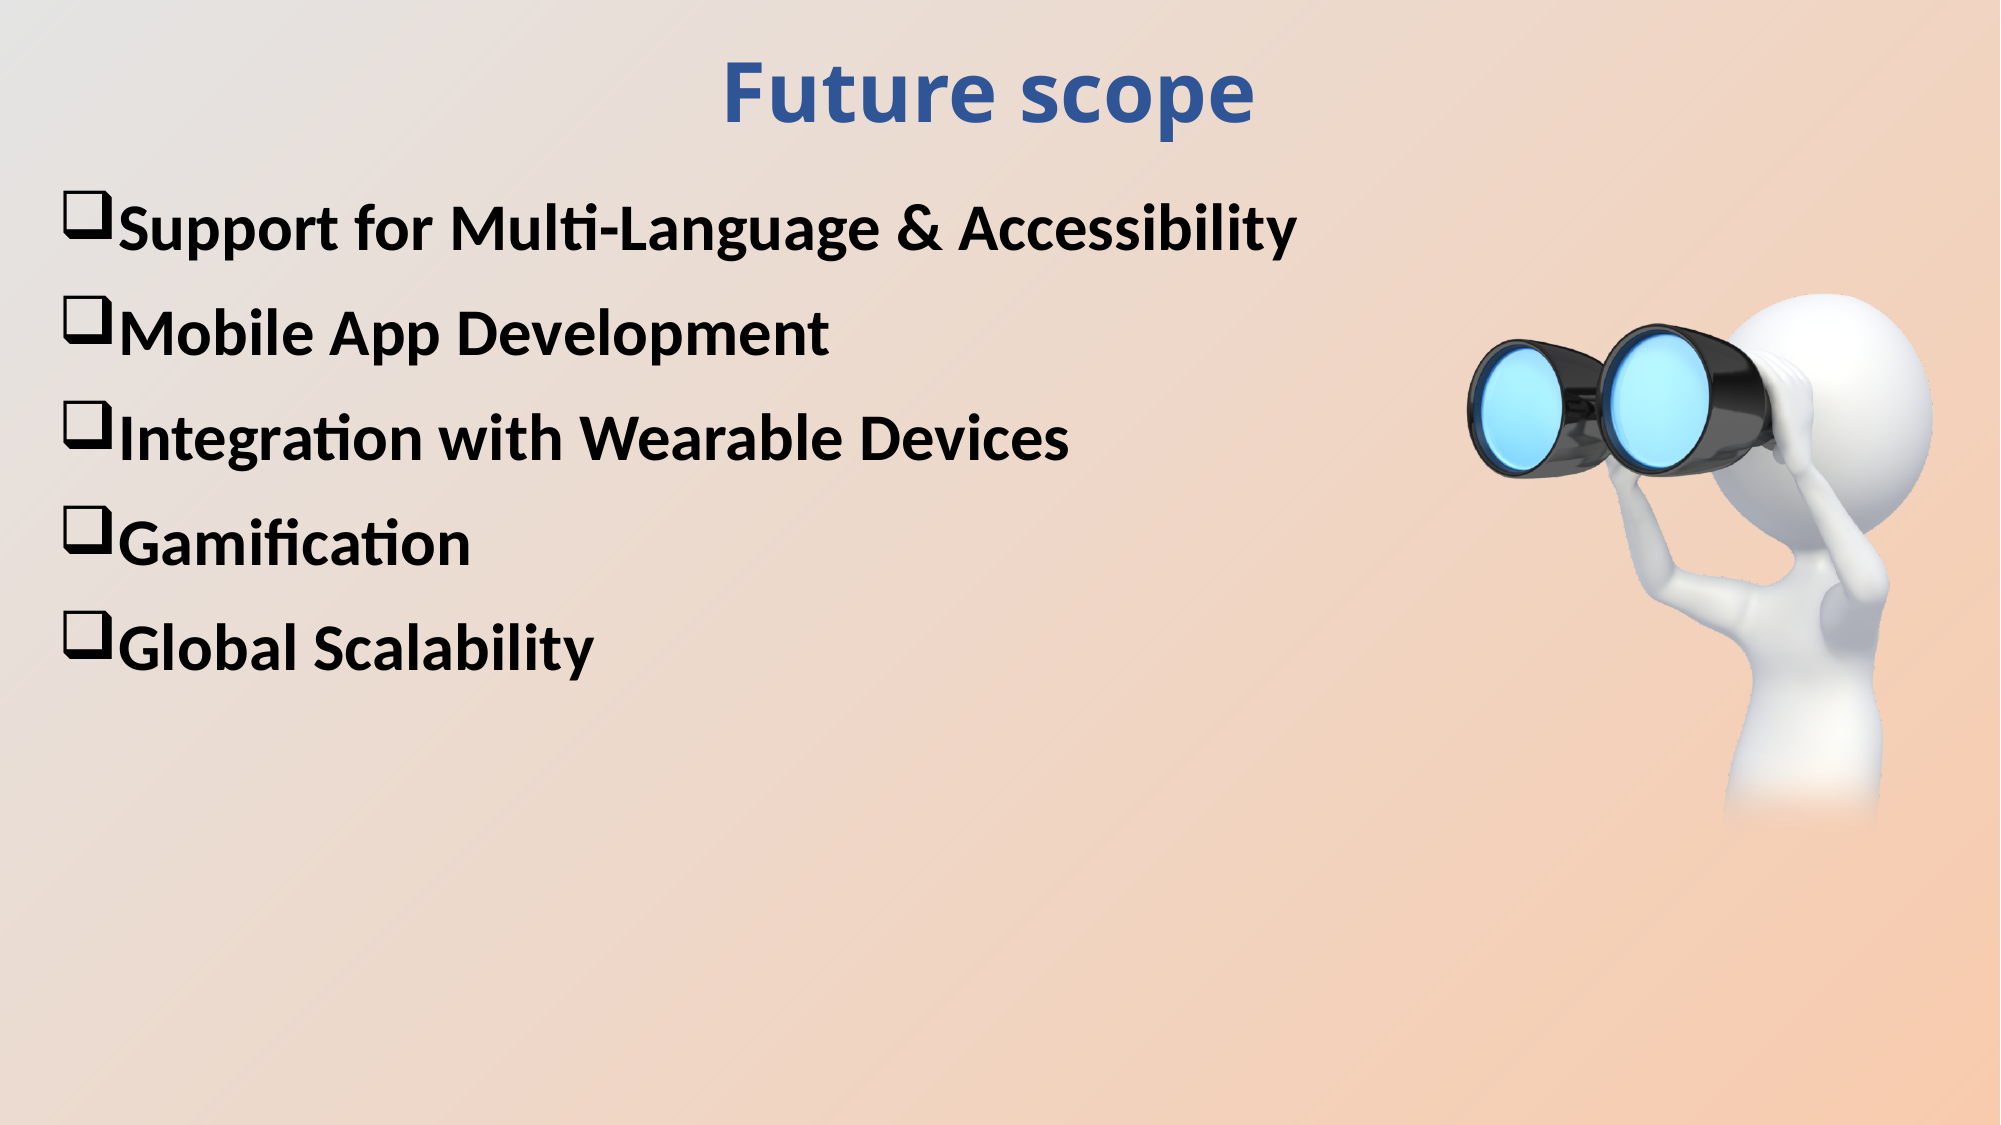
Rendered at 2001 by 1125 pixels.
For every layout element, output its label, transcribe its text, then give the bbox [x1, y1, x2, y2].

picture [1465, 292, 1934, 833]
title Future scope [0, 22, 2000, 149]
list Support for Multi-Language & Accessibility Mobile App Development Integration with Wearable Devices Gamification Global Scalability [43, 176, 1390, 1088]
